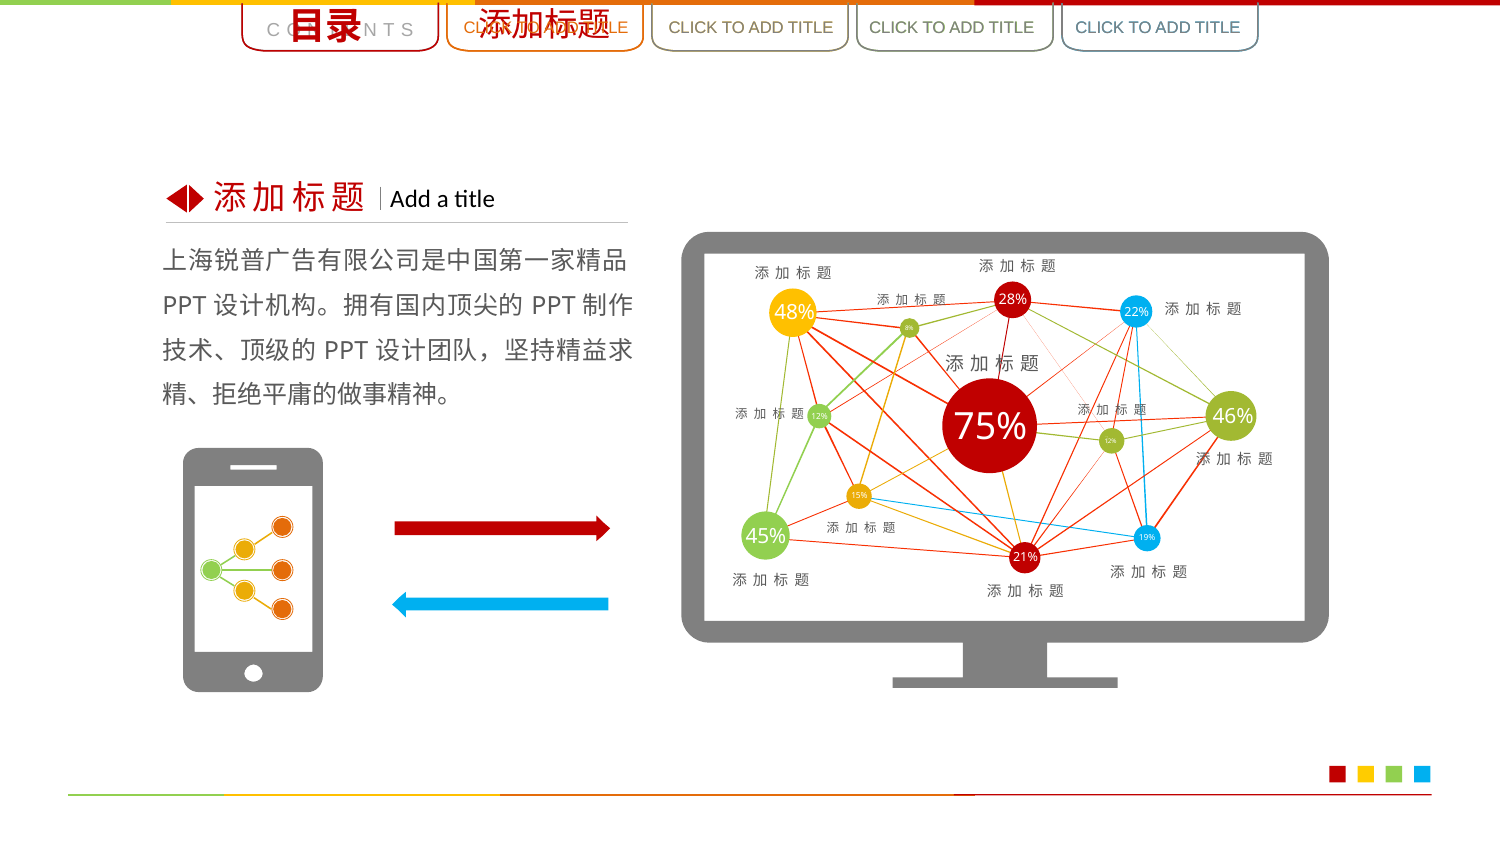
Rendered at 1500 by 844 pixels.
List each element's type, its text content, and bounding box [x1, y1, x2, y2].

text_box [651, 2, 850, 52]
text_box 添加标题 [1181, 449, 1288, 476]
text_box [830, 362, 873, 401]
text_box [829, 438, 852, 481]
text_box [846, 435, 902, 473]
text_box [1355, 764, 1376, 785]
text_box [1157, 476, 1192, 522]
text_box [737, 288, 852, 338]
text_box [969, 281, 1057, 319]
text_box 添加标题 [739, 256, 847, 286]
text_box 添加标题 [972, 574, 1079, 607]
text_box [1384, 764, 1404, 785]
text_box 添加标题 [1149, 292, 1257, 326]
text_box [1412, 764, 1432, 785]
text_box [895, 373, 928, 394]
text_box 添加标题 [964, 249, 1071, 282]
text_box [165, 168, 628, 223]
text_box [839, 344, 893, 374]
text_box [881, 316, 937, 340]
text_box 添加标题 [828, 512, 911, 543]
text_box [791, 403, 847, 429]
text_box [950, 482, 984, 514]
text_box 添加标题 [862, 284, 961, 315]
text_box [883, 410, 928, 459]
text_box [1058, 2, 1259, 52]
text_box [1093, 295, 1181, 328]
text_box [1083, 427, 1139, 454]
text_box [394, 515, 611, 542]
text_box [860, 452, 871, 481]
text_box [870, 348, 903, 450]
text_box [852, 2, 1054, 52]
text_box 上海锐普广告有限公司是中国第一家精品PPT设计机构。拥有国内顶尖的PPT制作技术、顶级的PPT设计团队，坚持精益求精、拒绝平庸的做事精神。 [147, 222, 649, 417]
text_box 添加标题 [930, 344, 1055, 382]
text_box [241, 0, 439, 56]
text_box 添加标题 [1095, 555, 1202, 588]
text_box [864, 391, 882, 410]
text_box [855, 321, 876, 326]
text_box [777, 438, 811, 509]
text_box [708, 511, 824, 560]
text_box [182, 447, 324, 693]
text_box [1327, 764, 1348, 785]
text_box [1143, 477, 1148, 522]
text_box [1052, 433, 1078, 439]
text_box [933, 378, 1048, 474]
text_box [983, 516, 1009, 540]
text_box [817, 344, 853, 380]
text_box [831, 482, 887, 510]
text_box 添加标题 [720, 399, 819, 429]
text_box [681, 231, 1329, 688]
text_box [1061, 304, 1088, 309]
text_box [903, 473, 1001, 540]
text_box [981, 541, 1070, 574]
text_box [1119, 524, 1175, 552]
text_box [873, 348, 890, 361]
text_box 添加标题 [1062, 395, 1162, 425]
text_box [446, 2, 647, 52]
text_box 添加标题 [717, 567, 824, 596]
text_box [392, 591, 609, 618]
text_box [1175, 390, 1291, 441]
text_box [799, 344, 816, 399]
